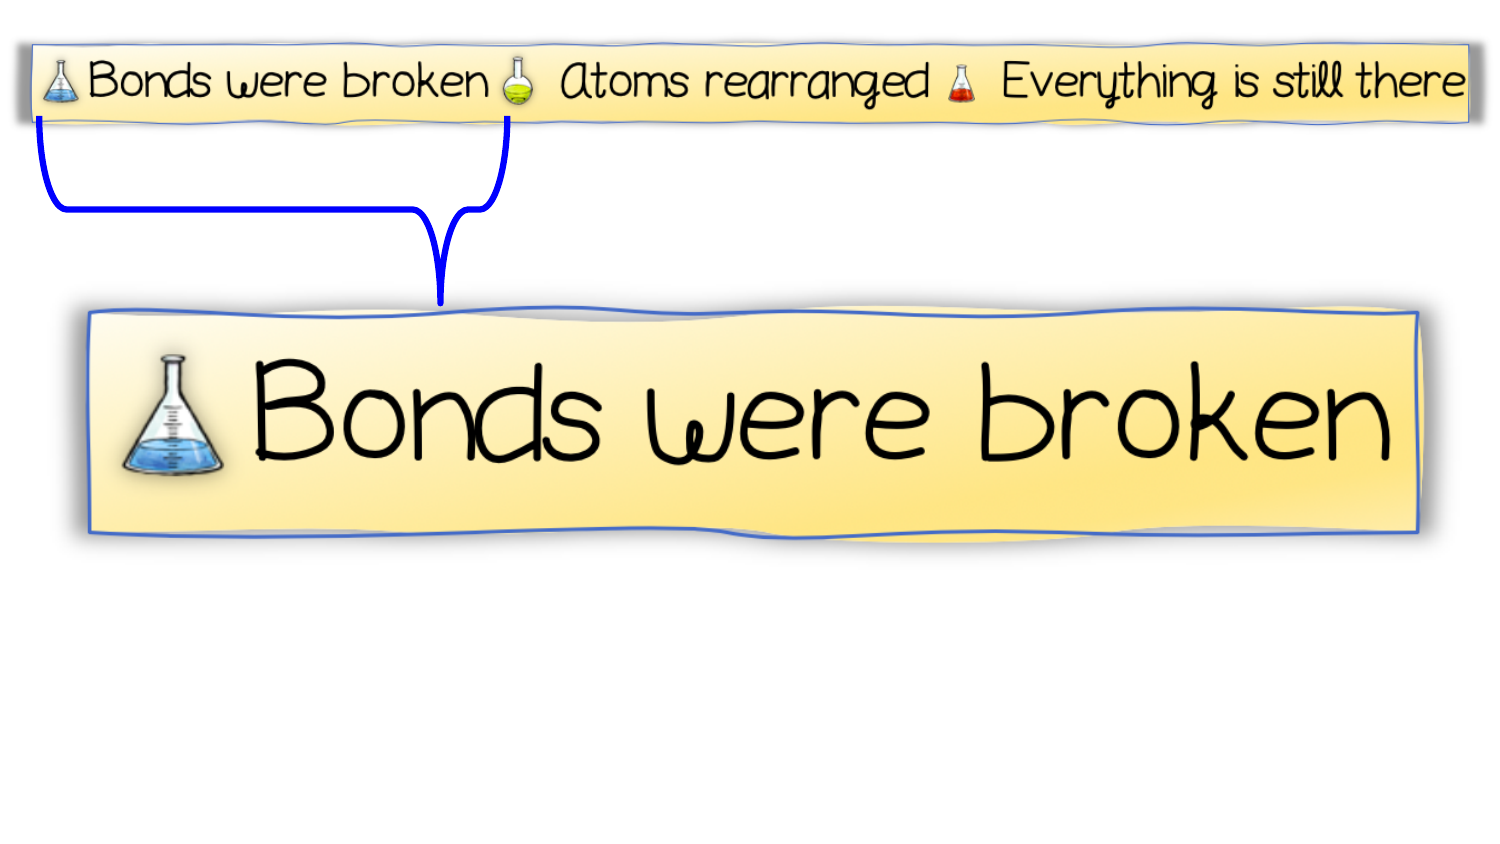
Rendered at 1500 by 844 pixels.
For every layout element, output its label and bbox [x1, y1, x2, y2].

picture [24, 264, 1476, 579]
text_box [42, 159, 505, 263]
picture [3, 24, 1497, 151]
